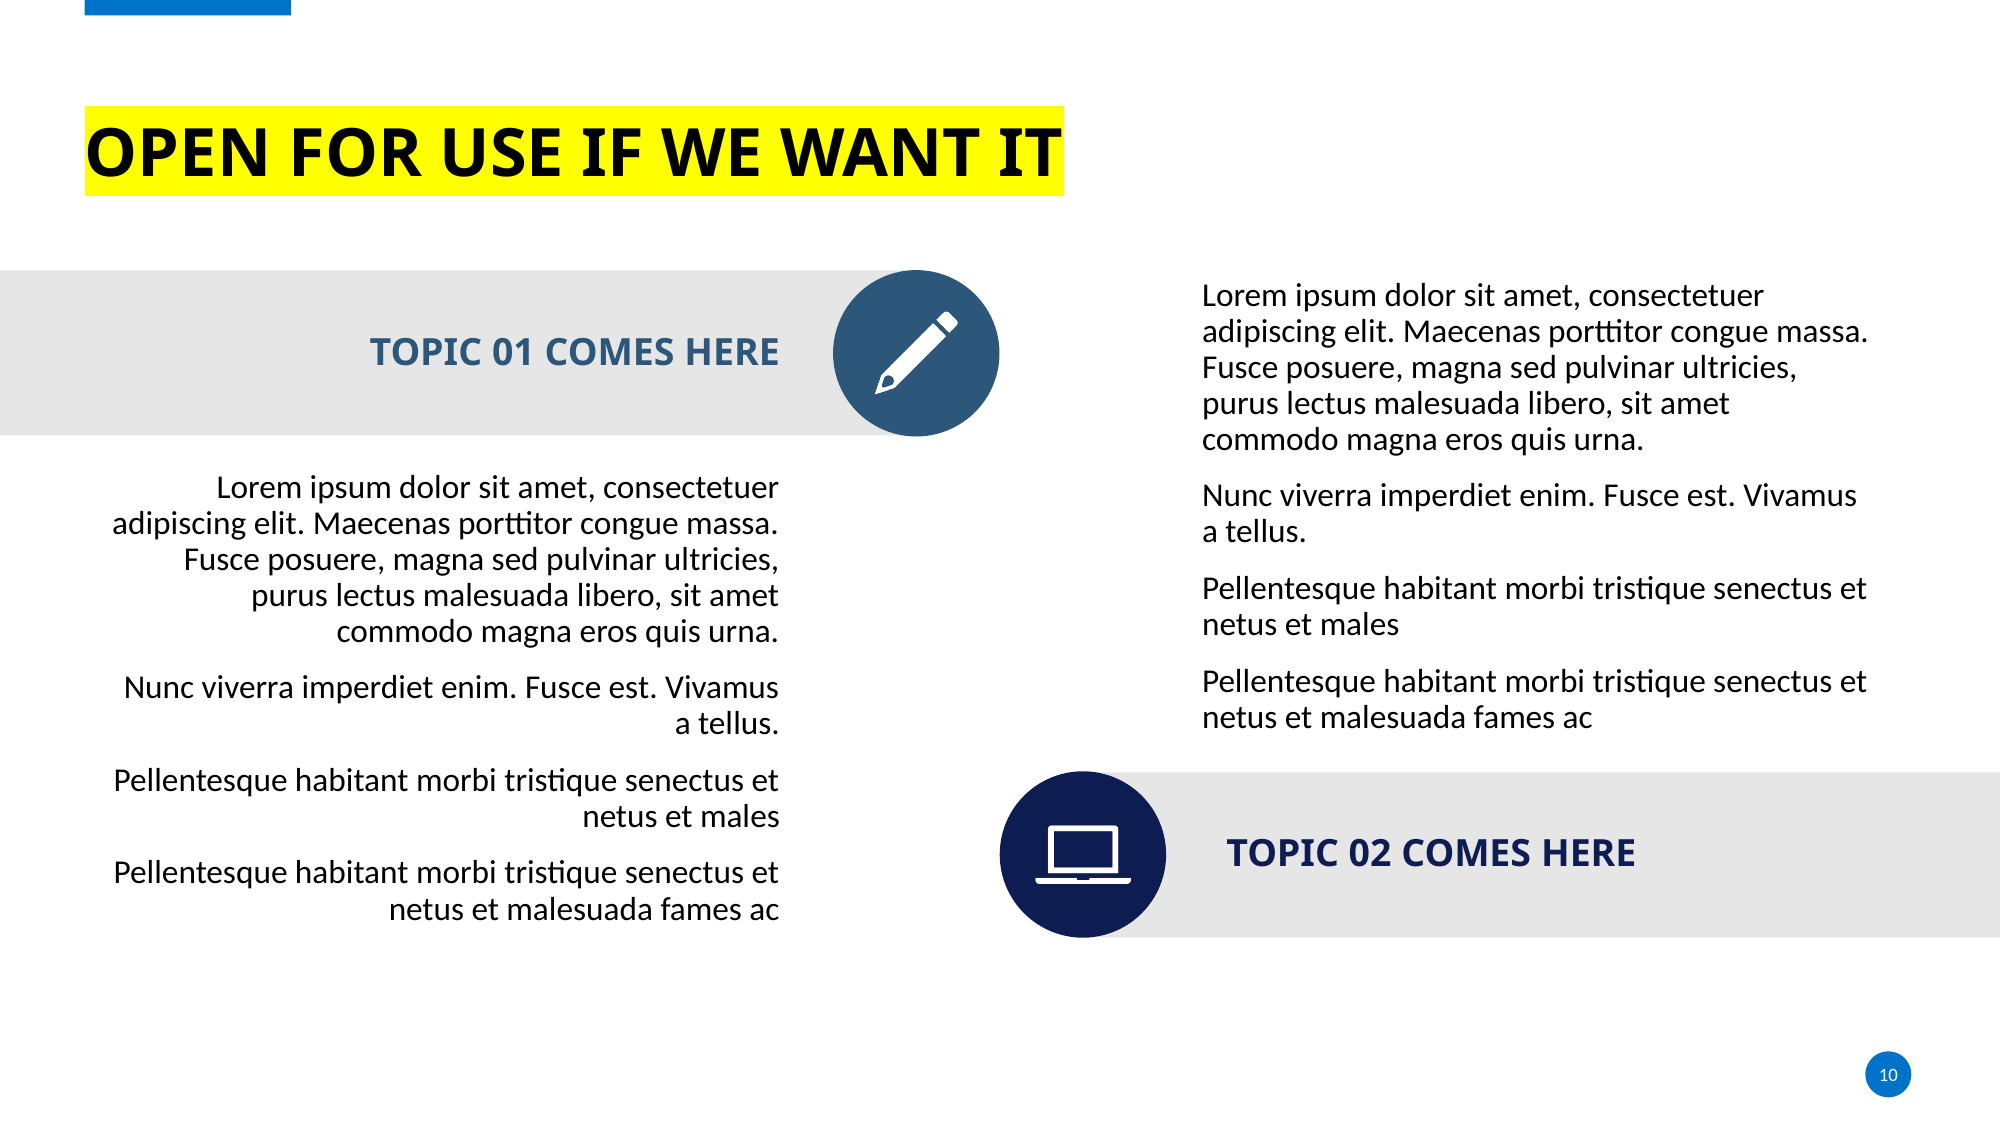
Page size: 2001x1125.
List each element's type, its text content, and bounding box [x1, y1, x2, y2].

list Topic 02 comes here [1226, 814, 1792, 896]
picture [866, 303, 966, 403]
picture [1033, 804, 1133, 905]
slide_number 10 [1864, 1059, 1913, 1090]
list Lorem ipsum dolor sit amet, consectetuer adipiscing elit. Maecenas porttitor congue massa. Fusce posuere, magna sed pulvinar ultricies, purus lectus malesuada libero, sit amet commodo magna eros quis urna. Nunc viverra imperdiet enim. Fusce est. Vivamus a tellus. Pellentesque habitant morbi tristique senectus et netus et males Pellentesque habitant morbi tristique senectus et netus et malesuada fames ac [1202, 270, 1871, 736]
list Topic 01 comes here [214, 312, 780, 394]
title Open for use if we want it [84, 40, 1914, 192]
list Lorem ipsum dolor sit amet, consectetuer adipiscing elit. Maecenas porttitor congue massa. Fusce posuere, magna sed pulvinar ultricies, purus lectus malesuada libero, sit amet commodo magna eros quis urna. Nunc viverra imperdiet enim. Fusce est. Vivamus a tellus. Pellentesque habitant morbi tristique senectus et netus et males Pellentesque habitant morbi tristique senectus et netus et malesuada fames ac [111, 469, 780, 937]
